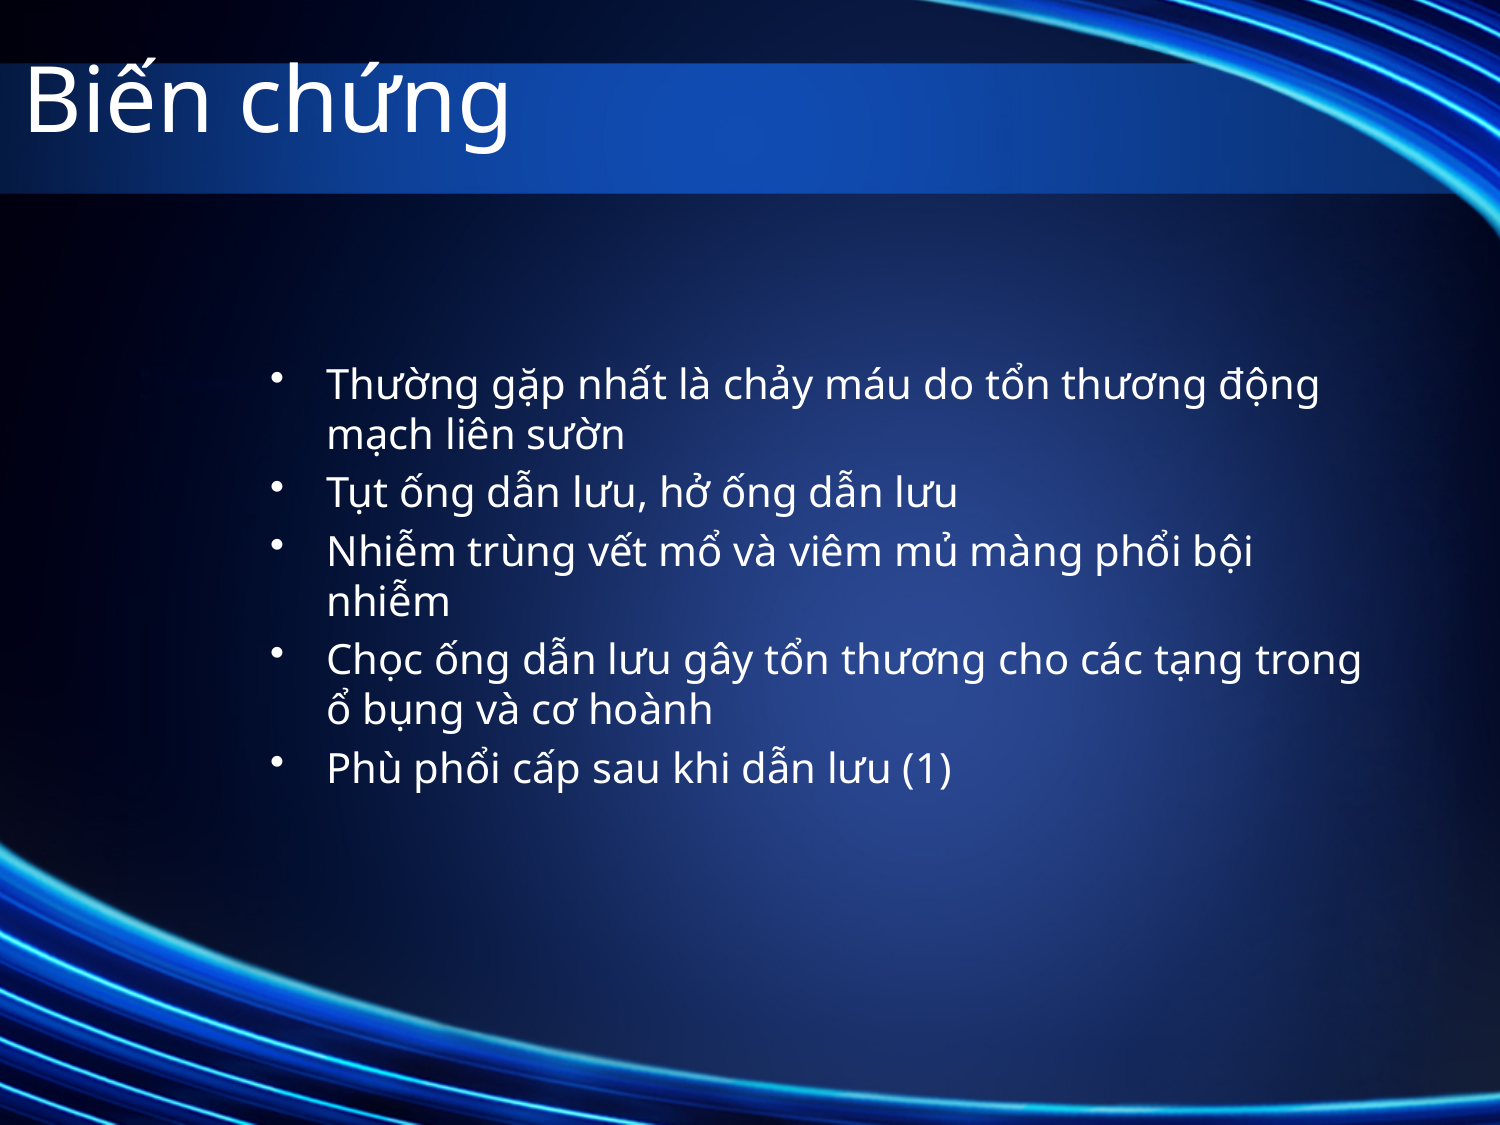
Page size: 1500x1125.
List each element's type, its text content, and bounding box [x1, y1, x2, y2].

picture [0, 0, 1500, 1125]
list Thường gặp nhất là chảy máu do tổn thương động mạch liên sườn Tụt ống dẫn lưu, hở ống dẫn lưu Nhiễm trùng vết mổ và viêm mủ màng phổi bội nhiễm Chọc ống dẫn lưu gây tổn thương cho các tạng trong ổ bụng và cơ hoành Phù phổi cấp sau khi dẫn lưu (1) [254, 349, 1401, 970]
title Biến chứng [7, 54, 1371, 138]
